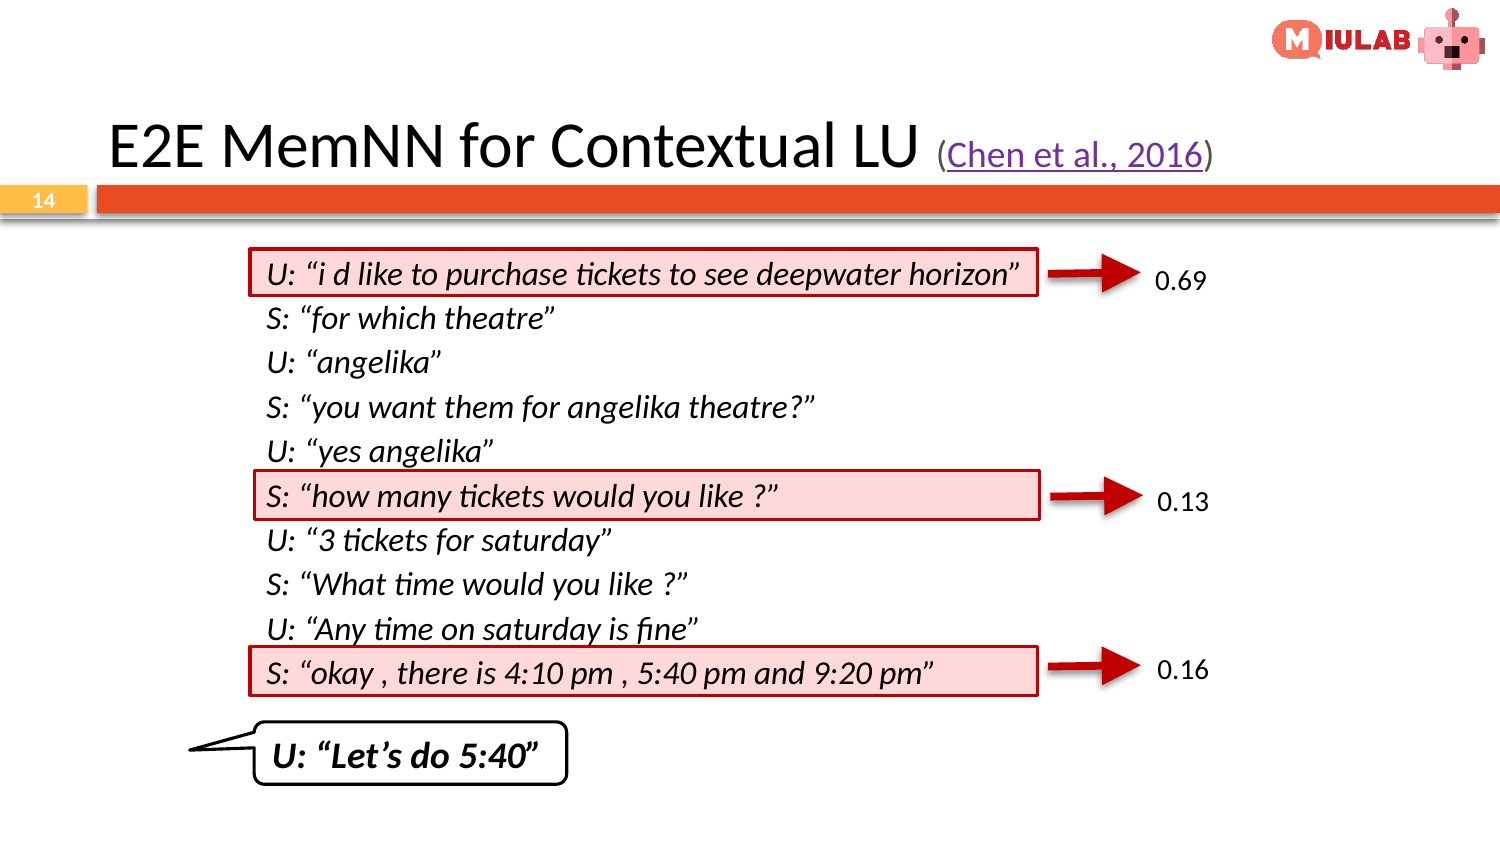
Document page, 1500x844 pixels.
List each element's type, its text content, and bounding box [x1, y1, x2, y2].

text_box 0.13 [1149, 478, 1242, 513]
text_box U: “Let’s do 5:40” [188, 720, 569, 786]
text_box 0.16 [1149, 646, 1230, 681]
text_box 0.69 [1146, 256, 1228, 291]
title E2E MemNN for Contextual LU (Chen et al., 2016) [99, 19, 1438, 185]
text_box [249, 248, 1038, 255]
list U: “i d like to purchase tickets to see deepwater horizon” S: “for which theatre” U: “angelika” S: “you want them for angelika theatre?” U: “yes angelika” S: “how many tickets would you like ?” U: “3 tickets for saturday” S: “What time would you like ?” U: “Any time on saturday is fine” S: “okay , there is 4:10 pm , 5:40 pm and 9:20 pm” [225, 255, 1141, 772]
picture [1272, 8, 1485, 70]
